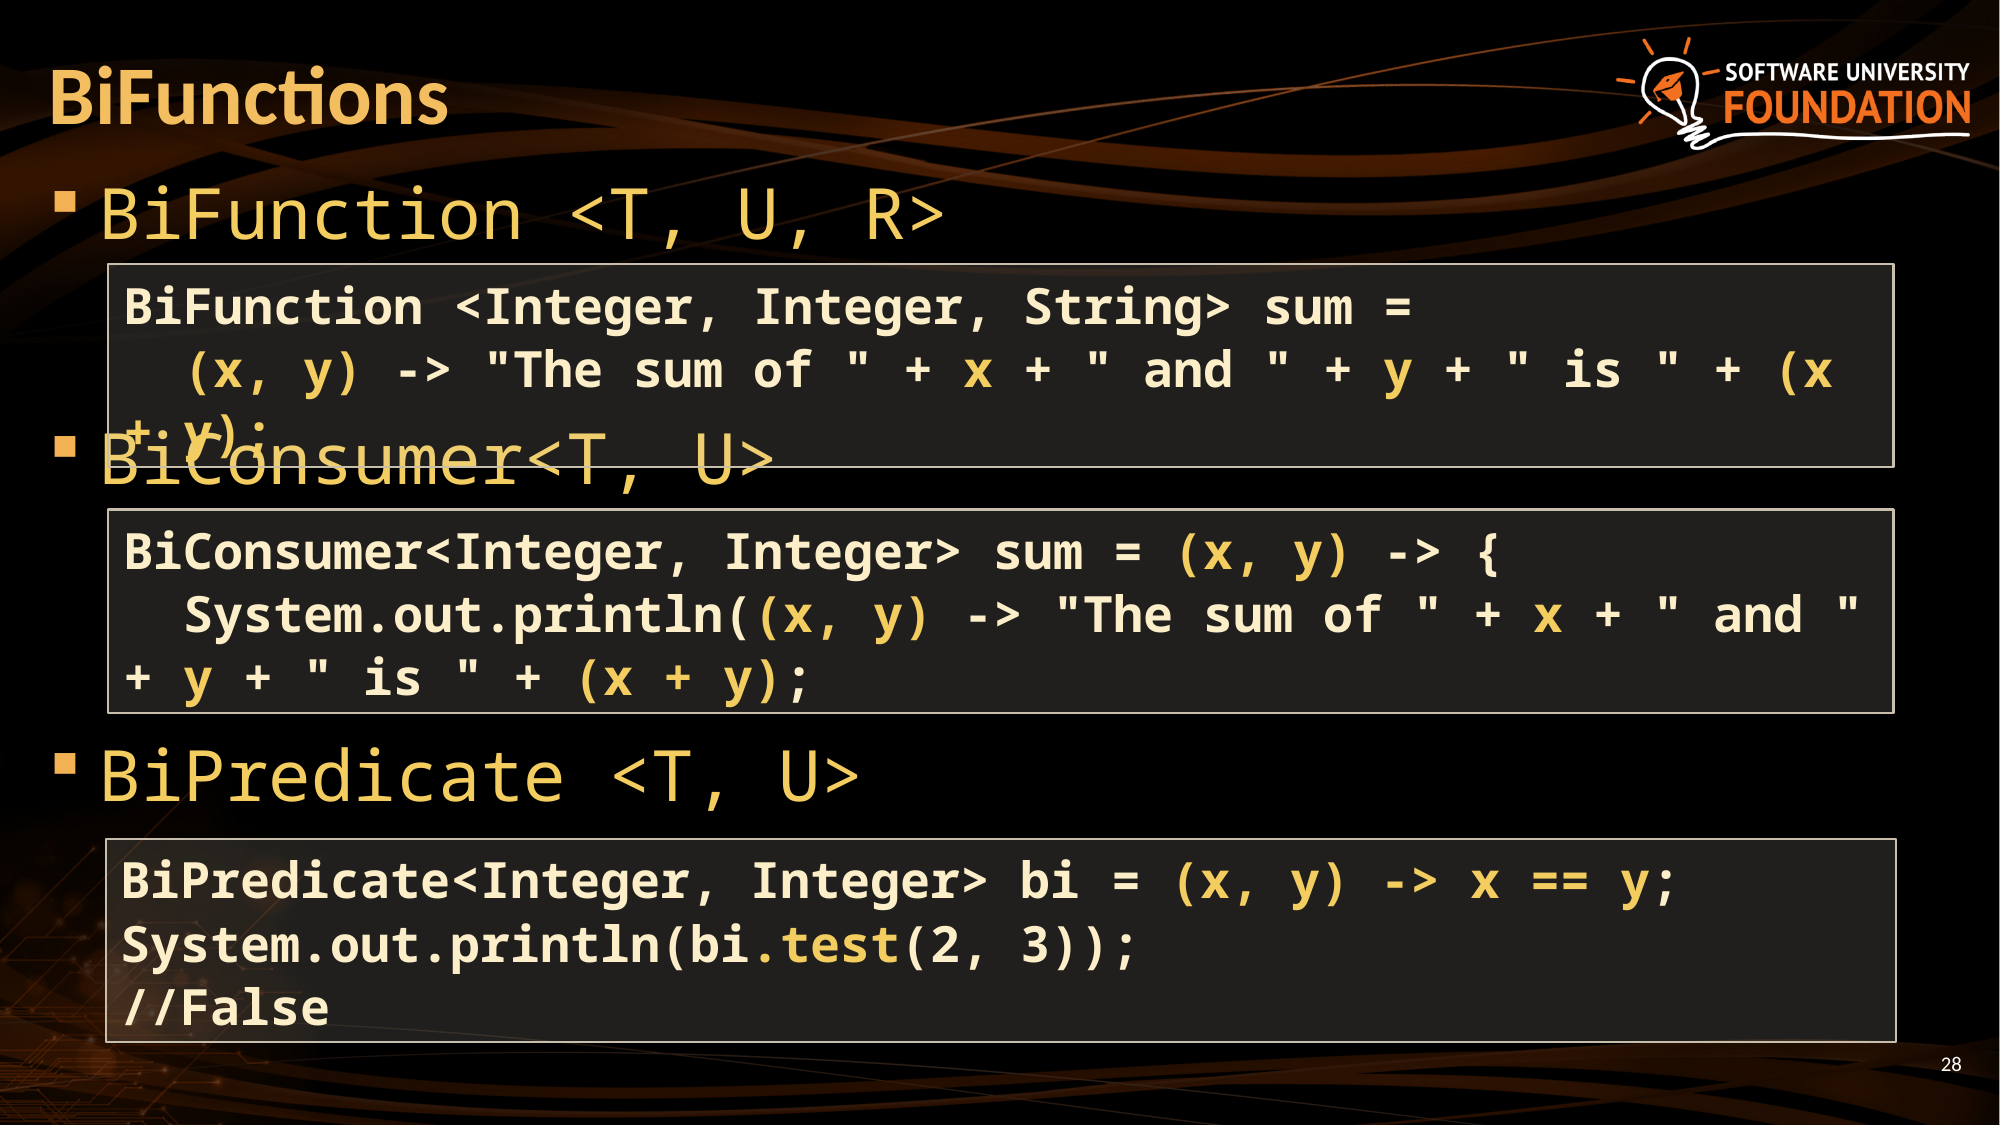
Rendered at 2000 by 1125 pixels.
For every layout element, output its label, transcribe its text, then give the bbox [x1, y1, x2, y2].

title BiFunctions [30, 6, 1602, 189]
text_box BiConsumer<Integer, Integer> sum = (x, y) -> { System.out.println((x, y) -> "The sum of " + x + " and " + y + " is " + (x + y); [108, 509, 1894, 714]
text_box BiPredicate<Integer, Integer> bi = (x, y) -> x == y; System.out.println(bi.test(2, 3)); //False [105, 838, 1896, 1043]
picture [0, 0, 2000, 1125]
list BiFunction <T, U, R> BiConsumer<T, U> BiPredicate <T, U> [31, 162, 1968, 1077]
text_box BiFunction <Integer, Integer, String> sum = (x, y) -> "The sum of " + x + " and " + y + " is " + (x + y); [108, 263, 1894, 468]
